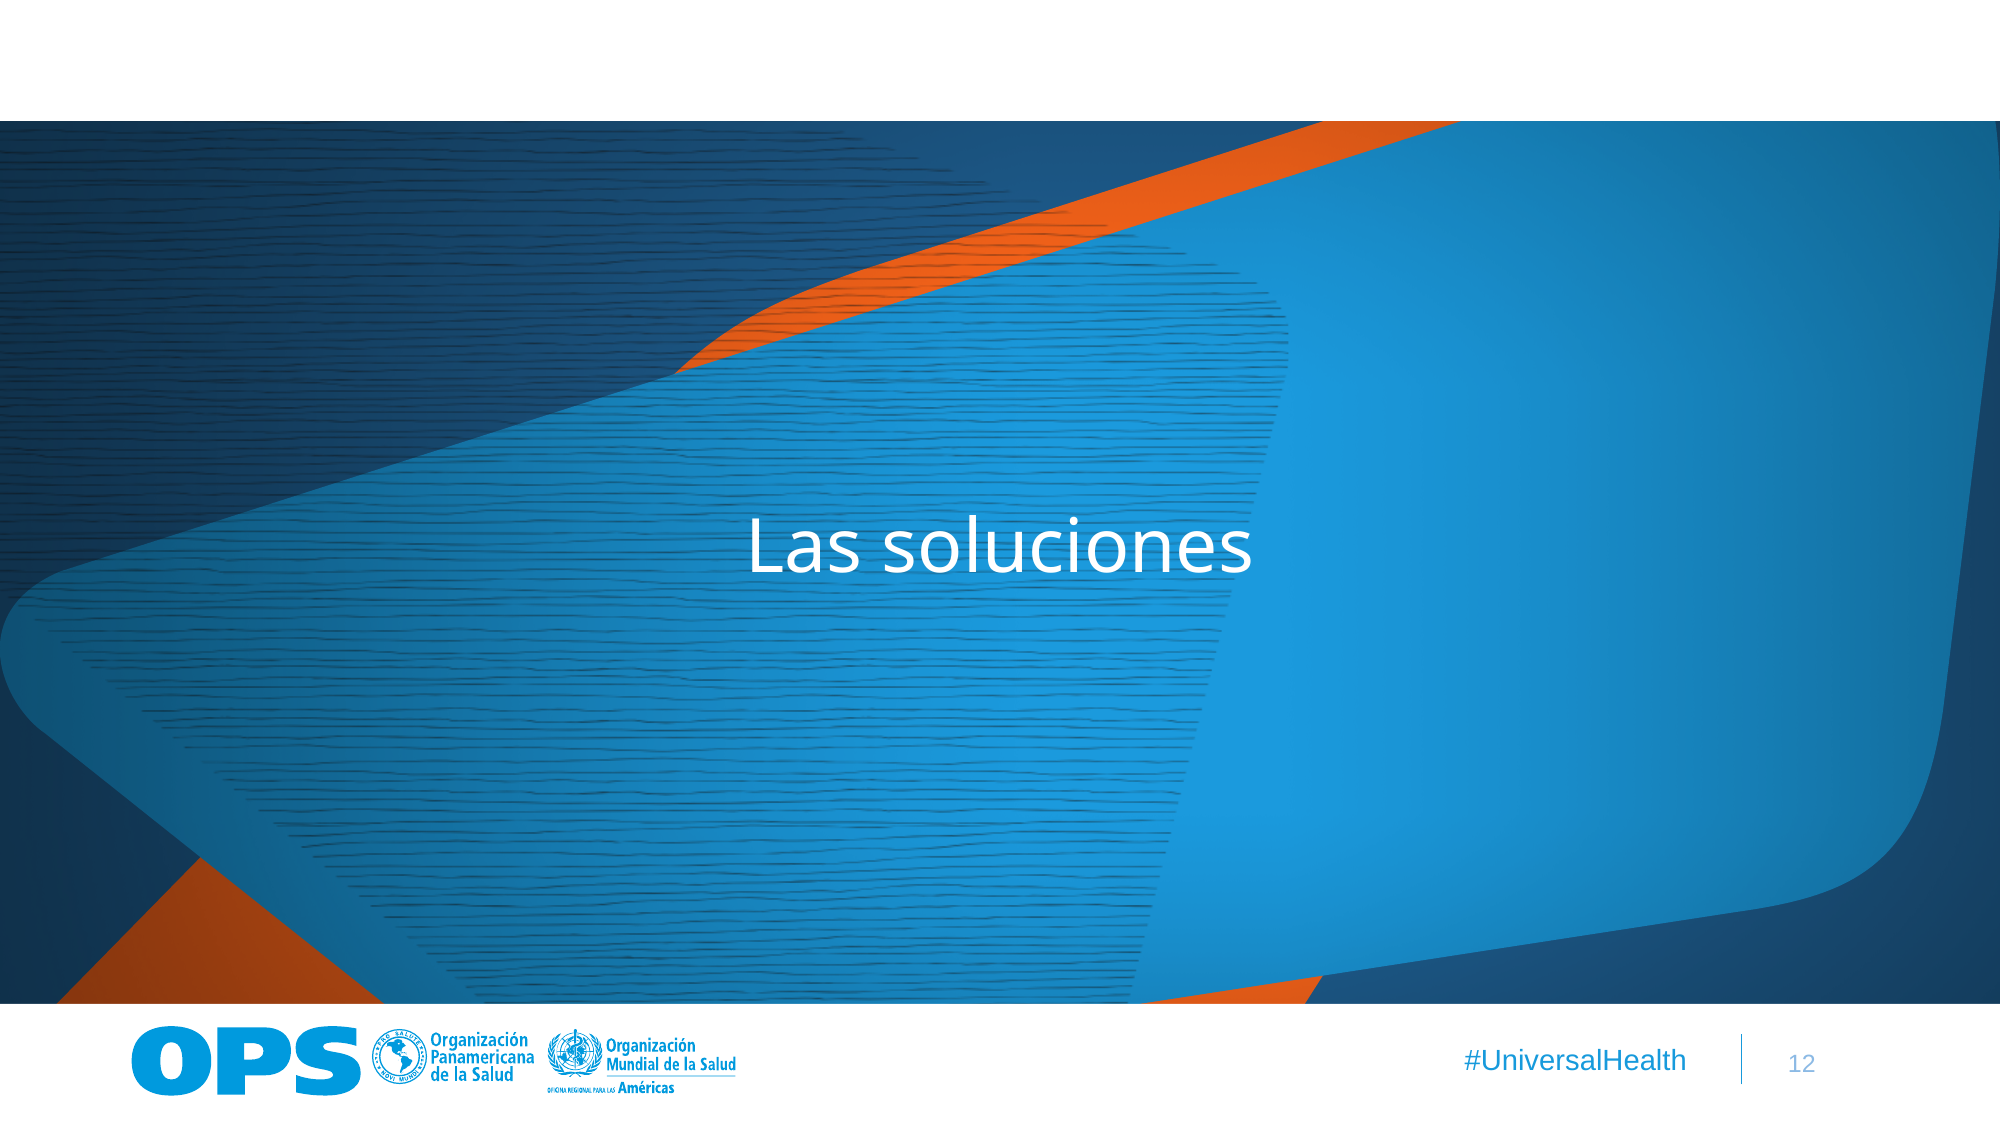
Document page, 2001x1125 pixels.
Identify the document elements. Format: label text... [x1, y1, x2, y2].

picture [583, 1087, 592, 1093]
picture [407, 1035, 421, 1045]
picture [395, 1029, 401, 1036]
picture [566, 1061, 579, 1071]
picture [577, 1032, 594, 1048]
list Las soluciones [131, 499, 1869, 626]
picture [556, 1038, 562, 1056]
picture [563, 1032, 573, 1038]
picture [547, 1087, 561, 1093]
slide_number 12 [1741, 1032, 1863, 1093]
picture [0, 121, 2000, 1003]
picture [593, 1087, 606, 1093]
picture [403, 1076, 409, 1084]
picture [582, 1042, 587, 1050]
picture [607, 1087, 616, 1093]
picture [580, 1053, 594, 1070]
